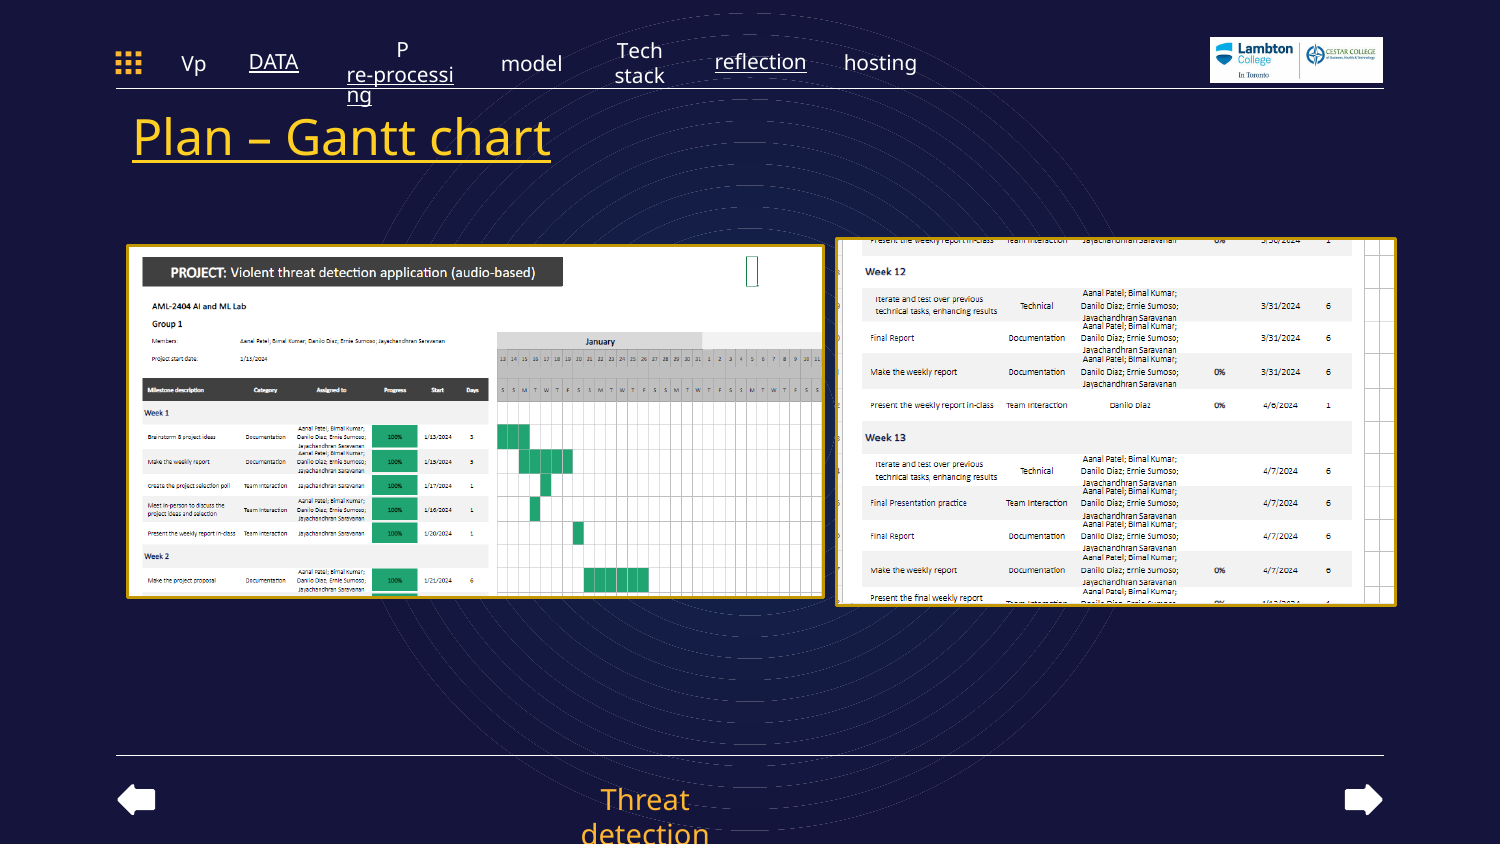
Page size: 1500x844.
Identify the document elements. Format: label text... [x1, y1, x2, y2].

text_box [117, 784, 156, 816]
text_box hosting [837, 44, 924, 80]
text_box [115, 50, 142, 75]
text_box [1344, 784, 1383, 816]
text_box reflection [699, 45, 822, 81]
picture [837, 239, 1395, 604]
text_box Vp [151, 45, 230, 81]
text_box Tech stack [596, 45, 683, 81]
title Plan – Gantt chart [117, 90, 716, 191]
text_box Threat detection [525, 791, 750, 841]
text_box [591, 45, 596, 81]
picture [1210, 37, 1383, 84]
text_box Pre-processing [346, 45, 459, 81]
picture [129, 246, 823, 597]
text_box [109, 45, 145, 81]
text_box model [488, 45, 575, 81]
text_box DATA [230, 45, 317, 81]
